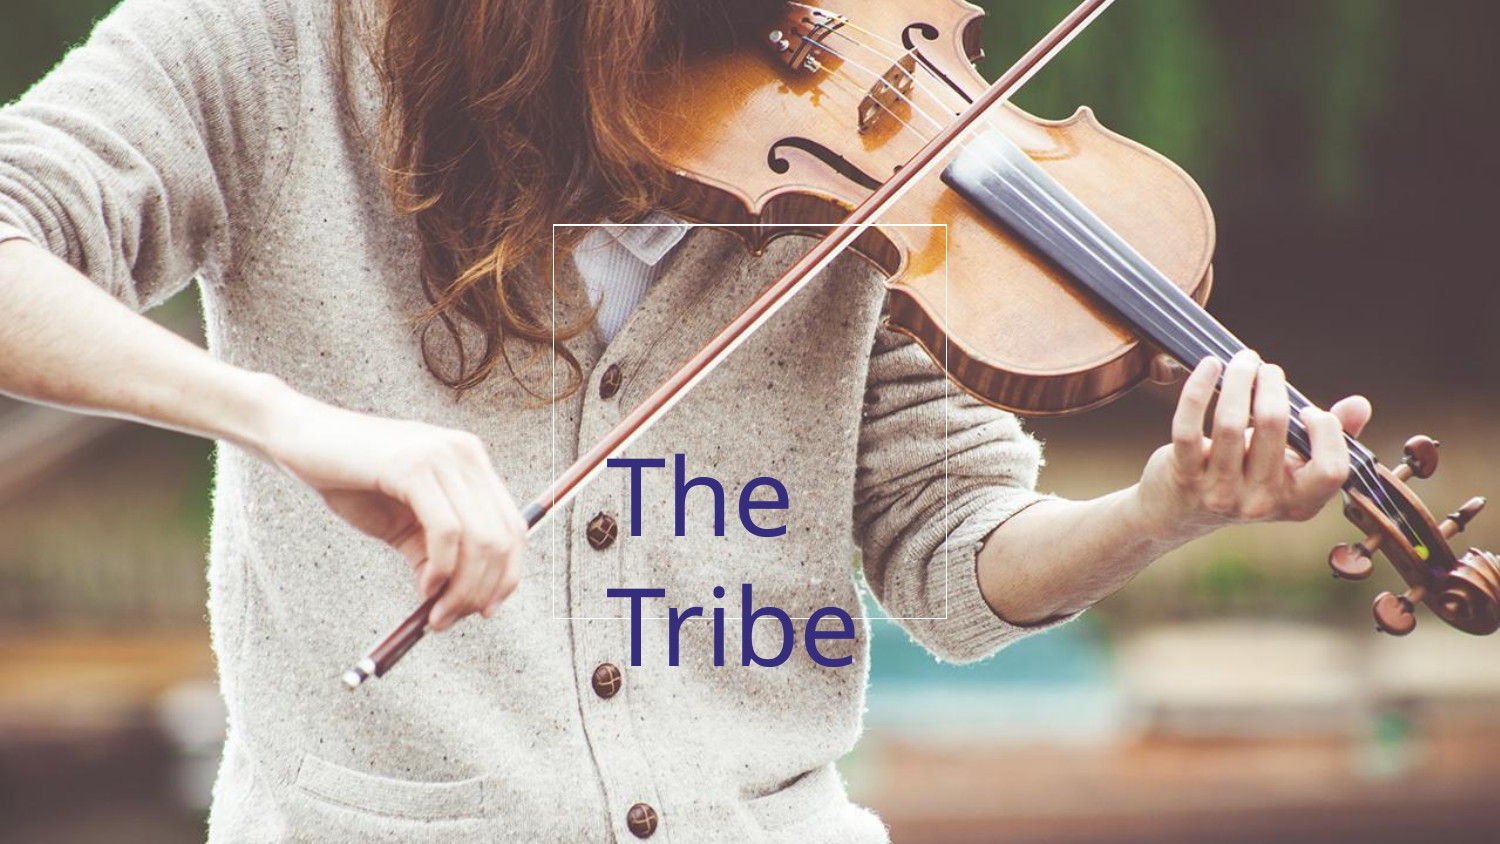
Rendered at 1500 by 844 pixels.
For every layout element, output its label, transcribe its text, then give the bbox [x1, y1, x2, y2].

text_box The Tribe [591, 420, 878, 696]
picture [0, 0, 1500, 844]
